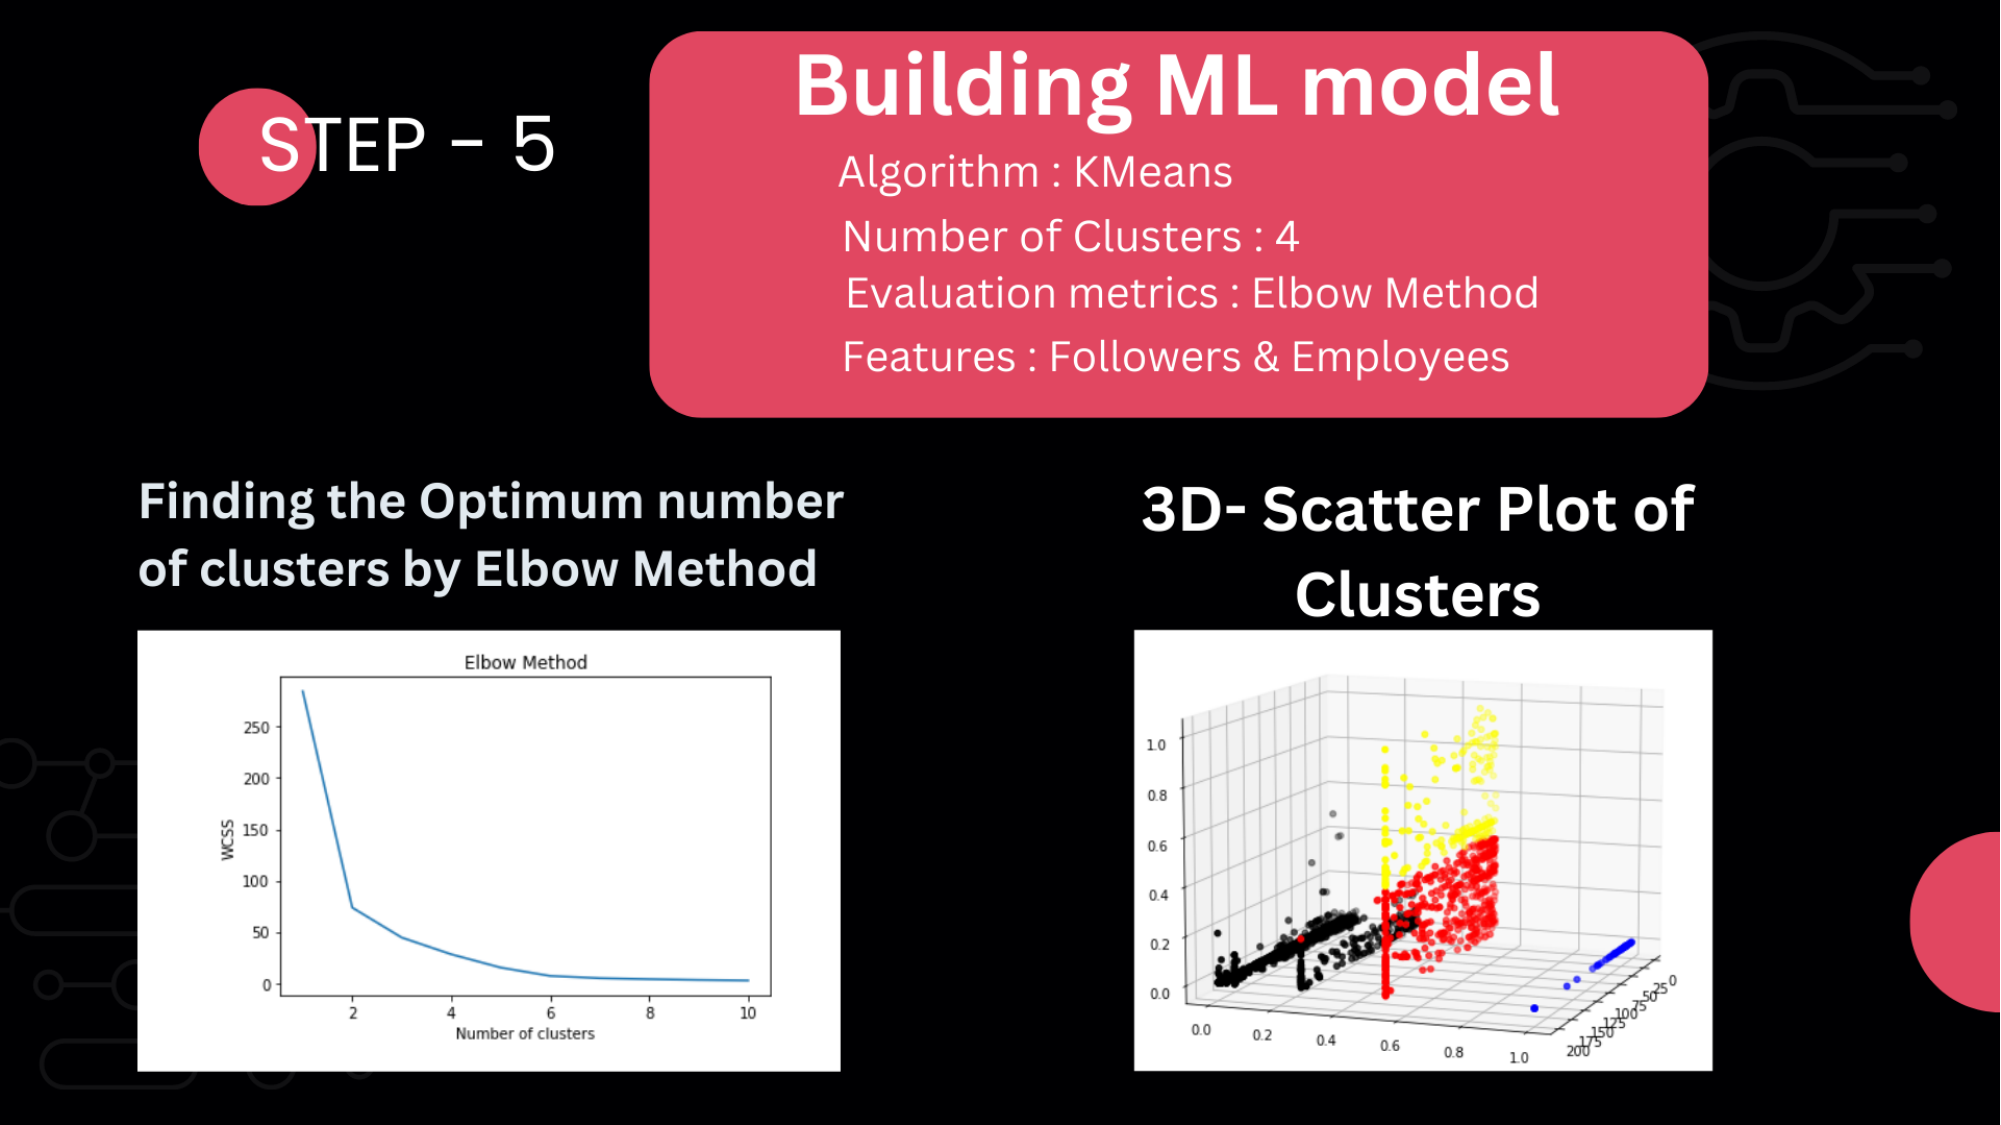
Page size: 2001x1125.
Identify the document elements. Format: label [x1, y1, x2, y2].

list [0, 0, 2000, 1125]
